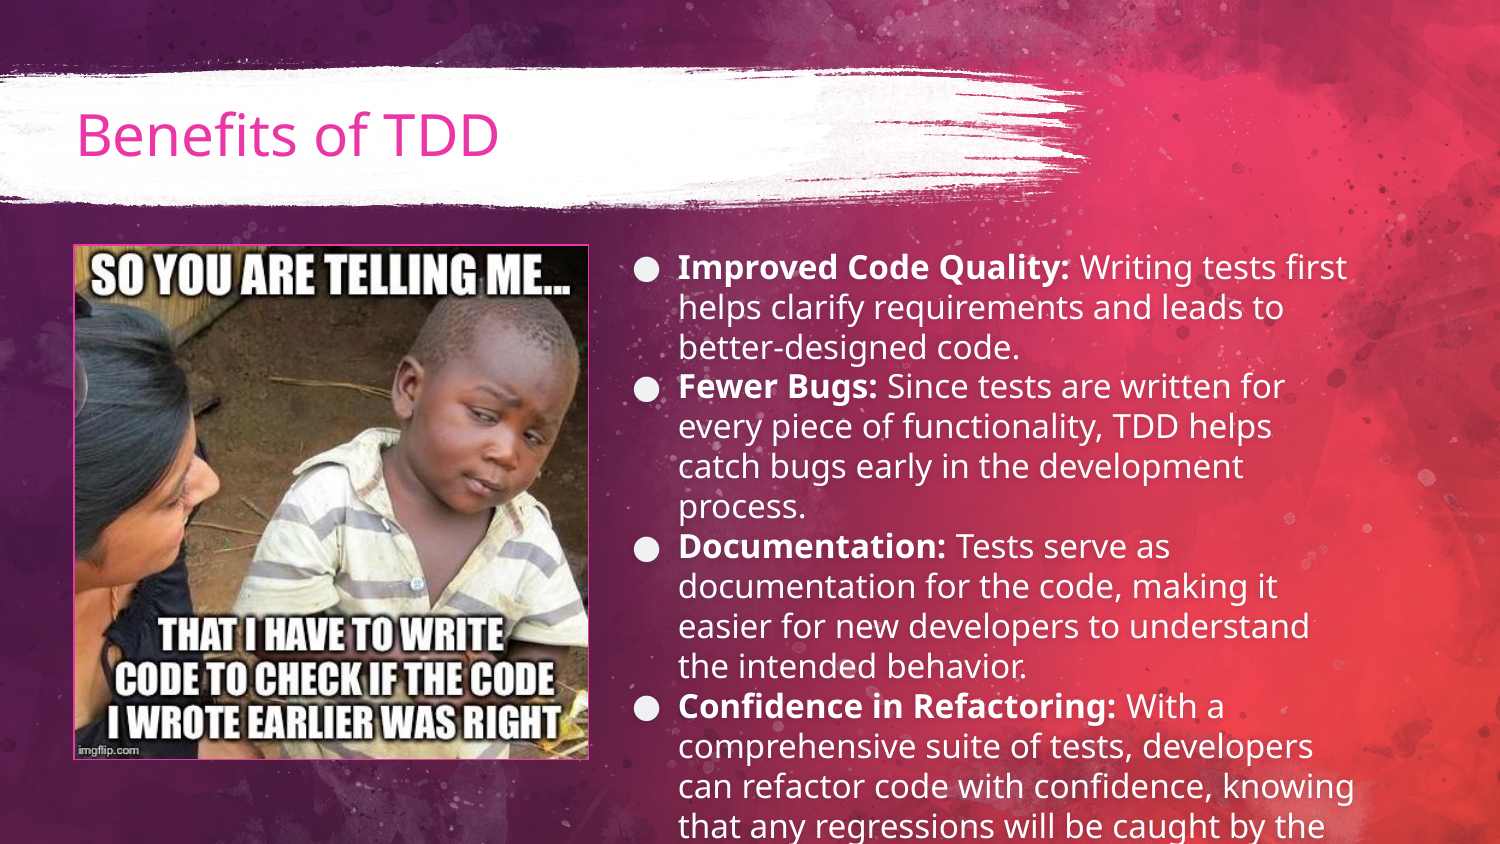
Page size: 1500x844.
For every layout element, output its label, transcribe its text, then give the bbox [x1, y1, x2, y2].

list Improved Code Quality: Writing tests first helps clarify requirements and leads to better-designed code. Fewer Bugs: Since tests are written for every piece of functionality, TDD helps catch bugs early in the development process. Documentation: Tests serve as documentation for the code, making it easier for new developers to understand the intended behavior. Confidence in Refactoring: With a comprehensive suite of tests, developers can refactor code with confidence, knowing that any regressions will be caught by the tests. [603, 245, 1358, 759]
picture [0, 58, 1092, 219]
picture [74, 245, 589, 760]
title Benefits of TDD [75, 76, 1038, 200]
